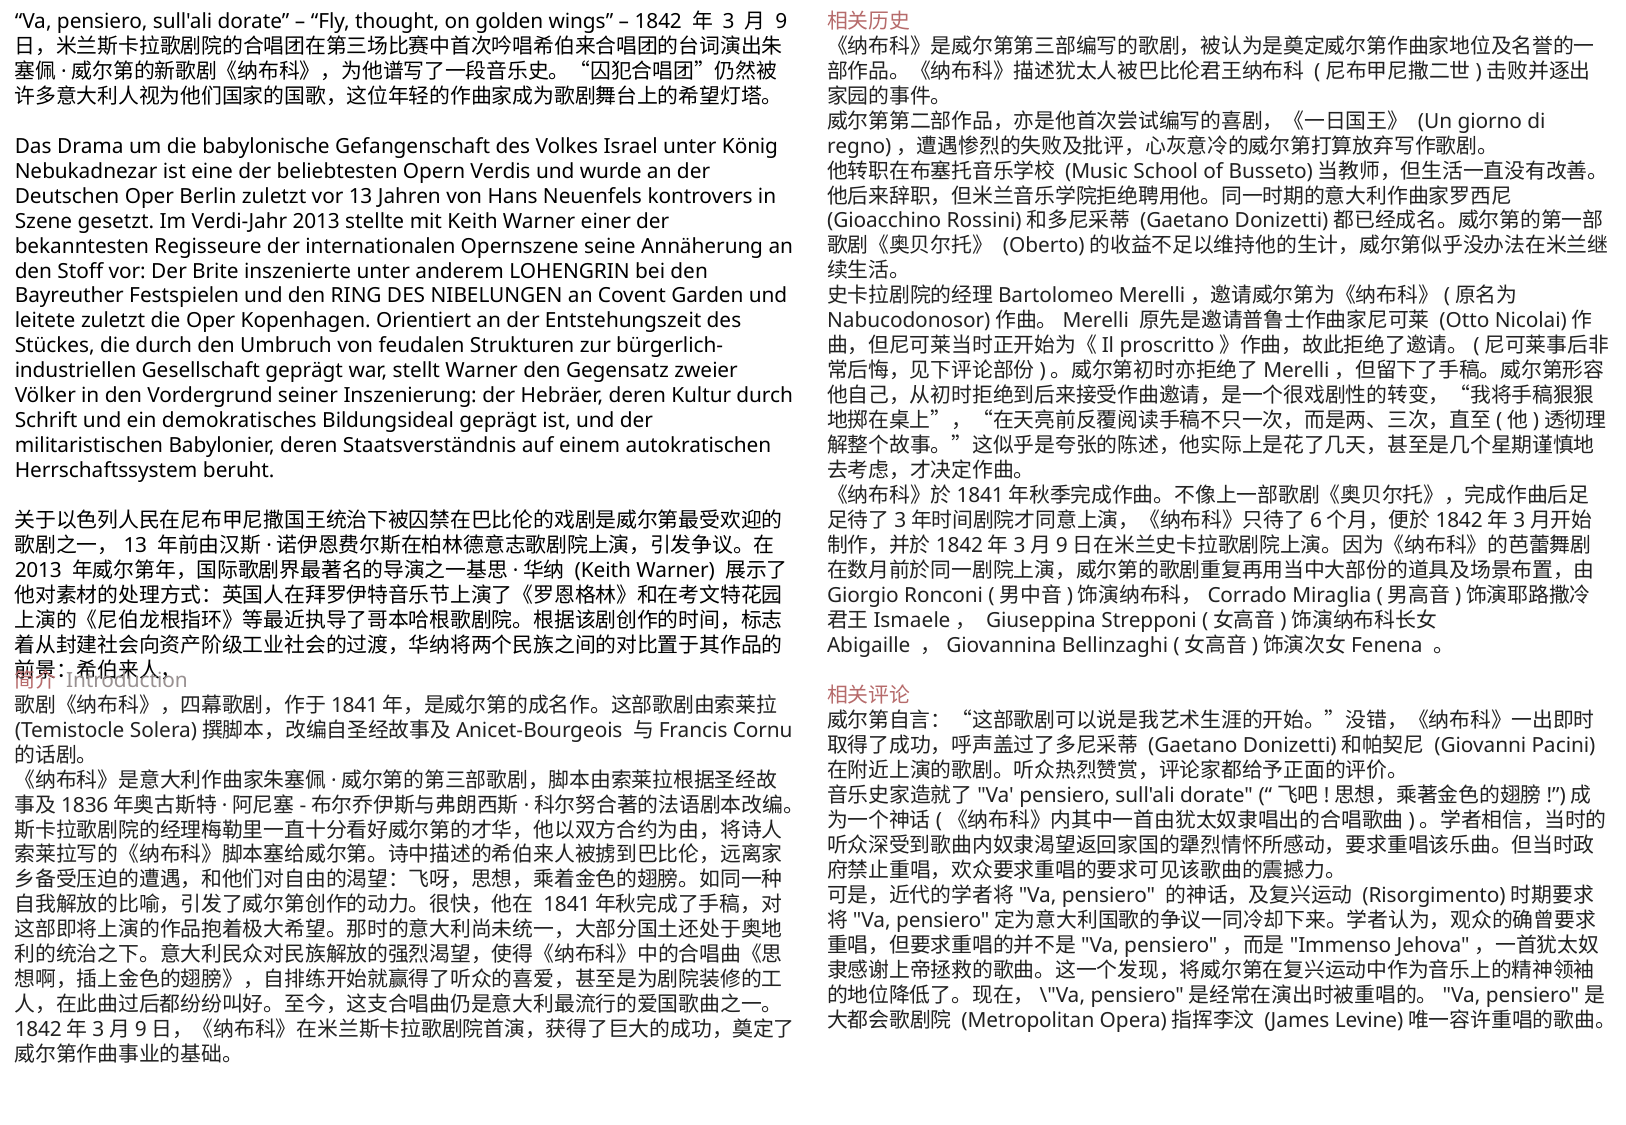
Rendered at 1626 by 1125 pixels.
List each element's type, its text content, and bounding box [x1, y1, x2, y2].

text_box 相关历史 《纳布科》是威尔第第三部编写的歌剧，被认为是奠定威尔第作曲家地位及名誉的一部作品。《纳布科》描述犹太人被巴比伦君王纳布科 (尼布甲尼撒二世)击败并逐出家园的事件。 威尔第第二部作品，亦是他首次尝试编写的喜剧，《一日国王》 (Un giorno di regno)，遭遇惨烈的失败及批评，心灰意冷的威尔第打算放弃写作歌剧。 他转职在布塞托音乐学校 (Music School of Busseto)当教师，但生活一直没有改善。他后来辞职，但米兰音乐学院拒绝聘用他。同一时期的意大利作曲家罗西尼 (Gioacchino Rossini)和多尼采蒂 (Gaetano Donizetti)都已经成名。威尔第的第一部歌剧《奥贝尔托》 (Oberto)的收益不足以维持他的生计，威尔第似乎没办法在米兰继续生活。 史卡拉剧院的经理Bartolomeo Merelli，邀请威尔第为《纳布科》(原名为 Nabucodonosor)作曲。Merelli 原先是邀请普鲁士作曲家尼可莱 (Otto Nicolai)作曲，但尼可莱当时正开始为《Il proscritto》作曲，故此拒绝了邀请。(尼可莱事后非常后悔，见下评论部份)。威尔第初时亦拒绝了Merelli，但留下了手稿。威尔第形容他自己，从初时拒绝到后来接受作曲邀请，是一个很戏剧性的转变，“我将手稿狠狠地掷在桌上”，“在天亮前反覆阅读手稿不只一次，而是两、三次，直至(他)透彻理解整个故事。”这似乎是夸张的陈述，他实际上是花了几天，甚至是几个星期谨慎地去考虑，才决定作曲。 《纳布科》於1841年秋季完成作曲。不像上一部歌剧《奥贝尔托》，完成作曲后足足待了3年时间剧院才同意上演，《纳布科》只待了6个月，便於1842年3月开始制作，并於1842年3月9日在米兰史卡拉歌剧院上演。因为《纳布科》的芭蕾舞剧在数月前於同一剧院上演，威尔第的歌剧重复再用当中大部份的道具及场景布置，由Giorgio Ronconi (男中音)饰演纳布科，Corrado Miraglia (男高音)饰演耶路撒冷君王Ismaele， Giuseppina Strepponi (女高音)饰演纳布科长女Abigaille ，Giovannina Bellinzaghi (女高音)饰演次女Fenena 。 相关评论 威尔第自言：“这部歌剧可以说是我艺术生涯的开始。”没错，《纳布科》一出即时取得了成功，呼声盖过了多尼采蒂 (Gaetano Donizetti)和帕契尼 (Giovanni Pacini) 在附近上演的歌剧。听众热烈赞赏，评论家都给予正面的评价。 音乐史家造就了"Va' pensiero, sull'ali dorate" (“飞吧!思想，乘著金色的翅膀!”)成为一个神话(《纳布科》内其中一首由犹太奴隶唱出的合唱歌曲)。学者相信，当时的听众深受到歌曲内奴隶渴望返回家国的犟烈情怀所感动，要求重唱该乐曲。但当时政府禁止重唱，欢众要求重唱的要求可见该歌曲的震撼力。 可是，近代的学者将"Va, pensiero" 的神话，及复兴运动 (Risorgimento)时期要求将"Va, pensiero"定为意大利国歌的争议一同冷却下来。学者认为，观众的确曾要求重唱，但要求重唱的并不是"Va, pensiero"，而是"Immenso Jehova"，一首犹太奴隶感谢上帝拯救的歌曲。这一个发现，将威尔第在复兴运动中作为音乐上的精神领袖的地位降低了。现在，\"Va, pensiero"是经常在演出时被重唱的。"Va, pensiero"是大都会歌剧院 (Metropolitan Opera)指挥李汶 (James Levine)唯一容许重唱的歌曲。 [812, 0, 1625, 1064]
text_box 简介 Introduction 歌剧《纳布科》，四幕歌剧，作于1841年，是威尔第的成名作。这部歌剧由索莱拉(Temistocle Solera)撰脚本，改编自圣经故事及Anicet-Bourgeois 与Francis Cornu 的话剧。 《纳布科》是意大利作曲家朱塞佩·威尔第的第三部歌剧，脚本由索莱拉根据圣经故事及1836年奥古斯特·阿尼塞-布尔乔伊斯与弗朗西斯·科尔努合著的法语剧本改编。斯卡拉歌剧院的经理梅勒里一直十分看好威尔第的才华，他以双方合约为由，将诗人索莱拉写的《纳布科》脚本塞给威尔第。诗中描述的希伯来人被掳到巴比伦，远离家乡备受压迫的遭遇，和他们对自由的渴望：飞呀，思想，乘着金色的翅膀。如同一种自我解放的比喻，引发了威尔第创作的动力。很快，他在 1841年秋完成了手稿，对这部即将上演的作品抱着极大希望。那时的意大利尚未统一，大部分国土还处于奥地利的统治之下。意大利民众对民族解放的强烈渴望，使得《纳布科》中的合唱曲《思想啊，插上金色的翅膀》，自排练开始就赢得了听众的喜爱，甚至是为剧院装修的工人，在此曲过后都纷纷叫好。至今，这支合唱曲仍是意大利最流行的爱国歌曲之一。1842年3月9日，《纳布科》在米兰斯卡拉歌剧院首演，获得了巨大的成功，奠定了威尔第作曲事业的基础。 [0, 658, 813, 1074]
text_box “Va, pensiero, sull'ali dorate” – “Fly, thought, on golden wings” – 1842 年 3 月 9 日，米兰斯卡拉歌剧院的合唱团在第三场比赛中首次吟唱希伯来合唱团的台词演出朱塞佩·威尔第的新歌剧《纳布科》，为他谱写了一段音乐史。“囚犯合唱团”仍然被许多意大利人视为他们国家的国歌，这位年轻的作曲家成为歌剧舞台上的希望灯塔。 Das Drama um die babylonische Gefangenschaft des Volkes Israel unter König Nebukadnezar ist eine der beliebtesten Opern Verdis und wurde an der Deutschen Oper Berlin zuletzt vor 13 Jahren von Hans Neuenfels kontrovers in Szene gesetzt. Im Verdi-Jahr 2013 stellte mit Keith Warner einer der bekanntesten Regisseure der internationalen Opernszene seine Annäherung an den Stoff vor: Der Brite inszenierte unter anderem LOHENGRIN bei den Bayreuther Festspielen und den RING DES NIBELUNGEN an Covent Garden und leitete zuletzt die Oper Kopenhagen. Orientiert an der Entstehungszeit des Stückes, die durch den Umbruch von feudalen Strukturen zur bürgerlich-industriellen Gesellschaft geprägt war, stellt Warner den Gegensatz zweier Völker in den Vordergrund seiner Inszenierung: der Hebräer, deren Kultur durch Schrift und ein demokratisches Bildungsideal geprägt ist, und der militaristischen Babylonier, deren Staatsverständnis auf einem autokratischen Herrschaftssystem beruht. 关于以色列人民在尼布甲尼撒国王统治下被囚禁在巴比伦的戏剧是威尔第最受欢迎的歌剧之一，13 年前由汉斯·诺伊恩费尔斯在柏林德意志歌剧院上演，引发争议。在 2013 年威尔第年，国际歌剧界最著名的导演之一基思·华纳 (Keith Warner) 展示了他对素材的处理方式：英国人在拜罗伊特音乐节上演了《罗恩格林》和在考文特花园上演的《尼伯龙根指环》等最近执导了哥本哈根歌剧院。根据该剧创作的时间，标志着从封建社会向资产阶级工业社会的过渡，华纳将两个民族之间的对比置于其作品的前景：希伯来人， [0, 0, 812, 658]
